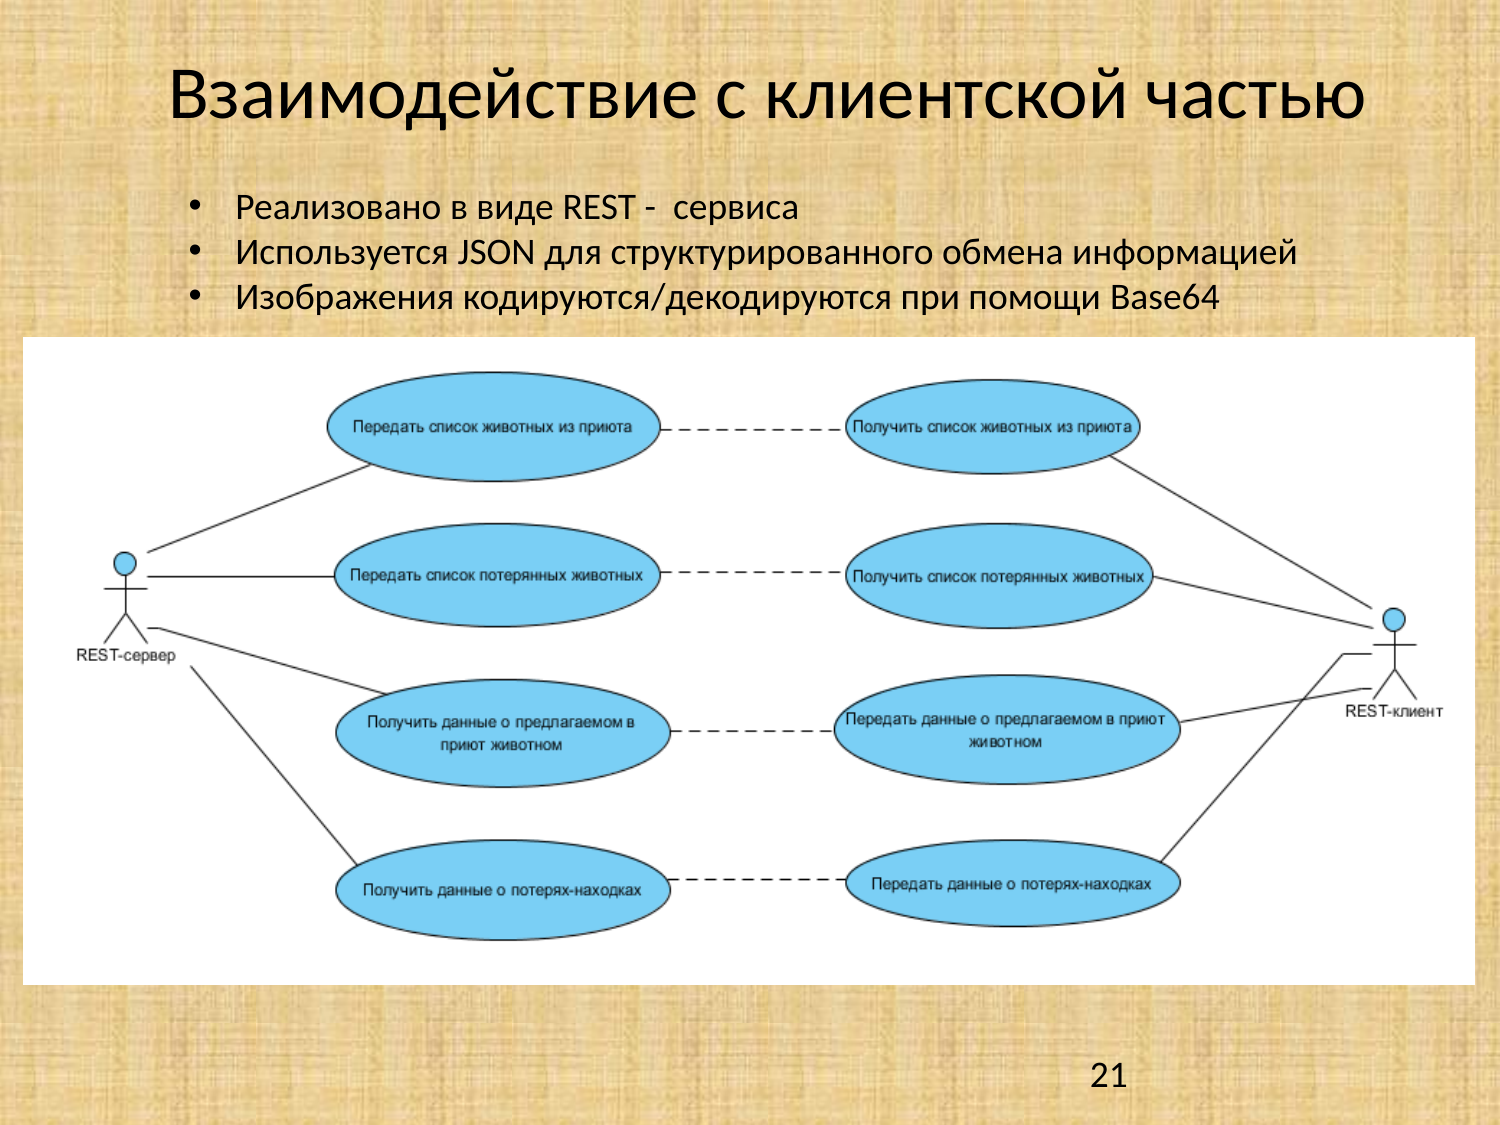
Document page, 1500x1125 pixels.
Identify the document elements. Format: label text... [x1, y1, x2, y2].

slide_number 21 [1074, 1042, 1425, 1103]
picture [0, 0, 1500, 1125]
text_box Реализовано в виде REST - сервиса Используется JSON для структурированного обмена информацией Изображения кодируются/декодируются при помощи Base64 [173, 174, 1314, 335]
text_box Взаимодействие с клиентской частью [98, 43, 1438, 135]
